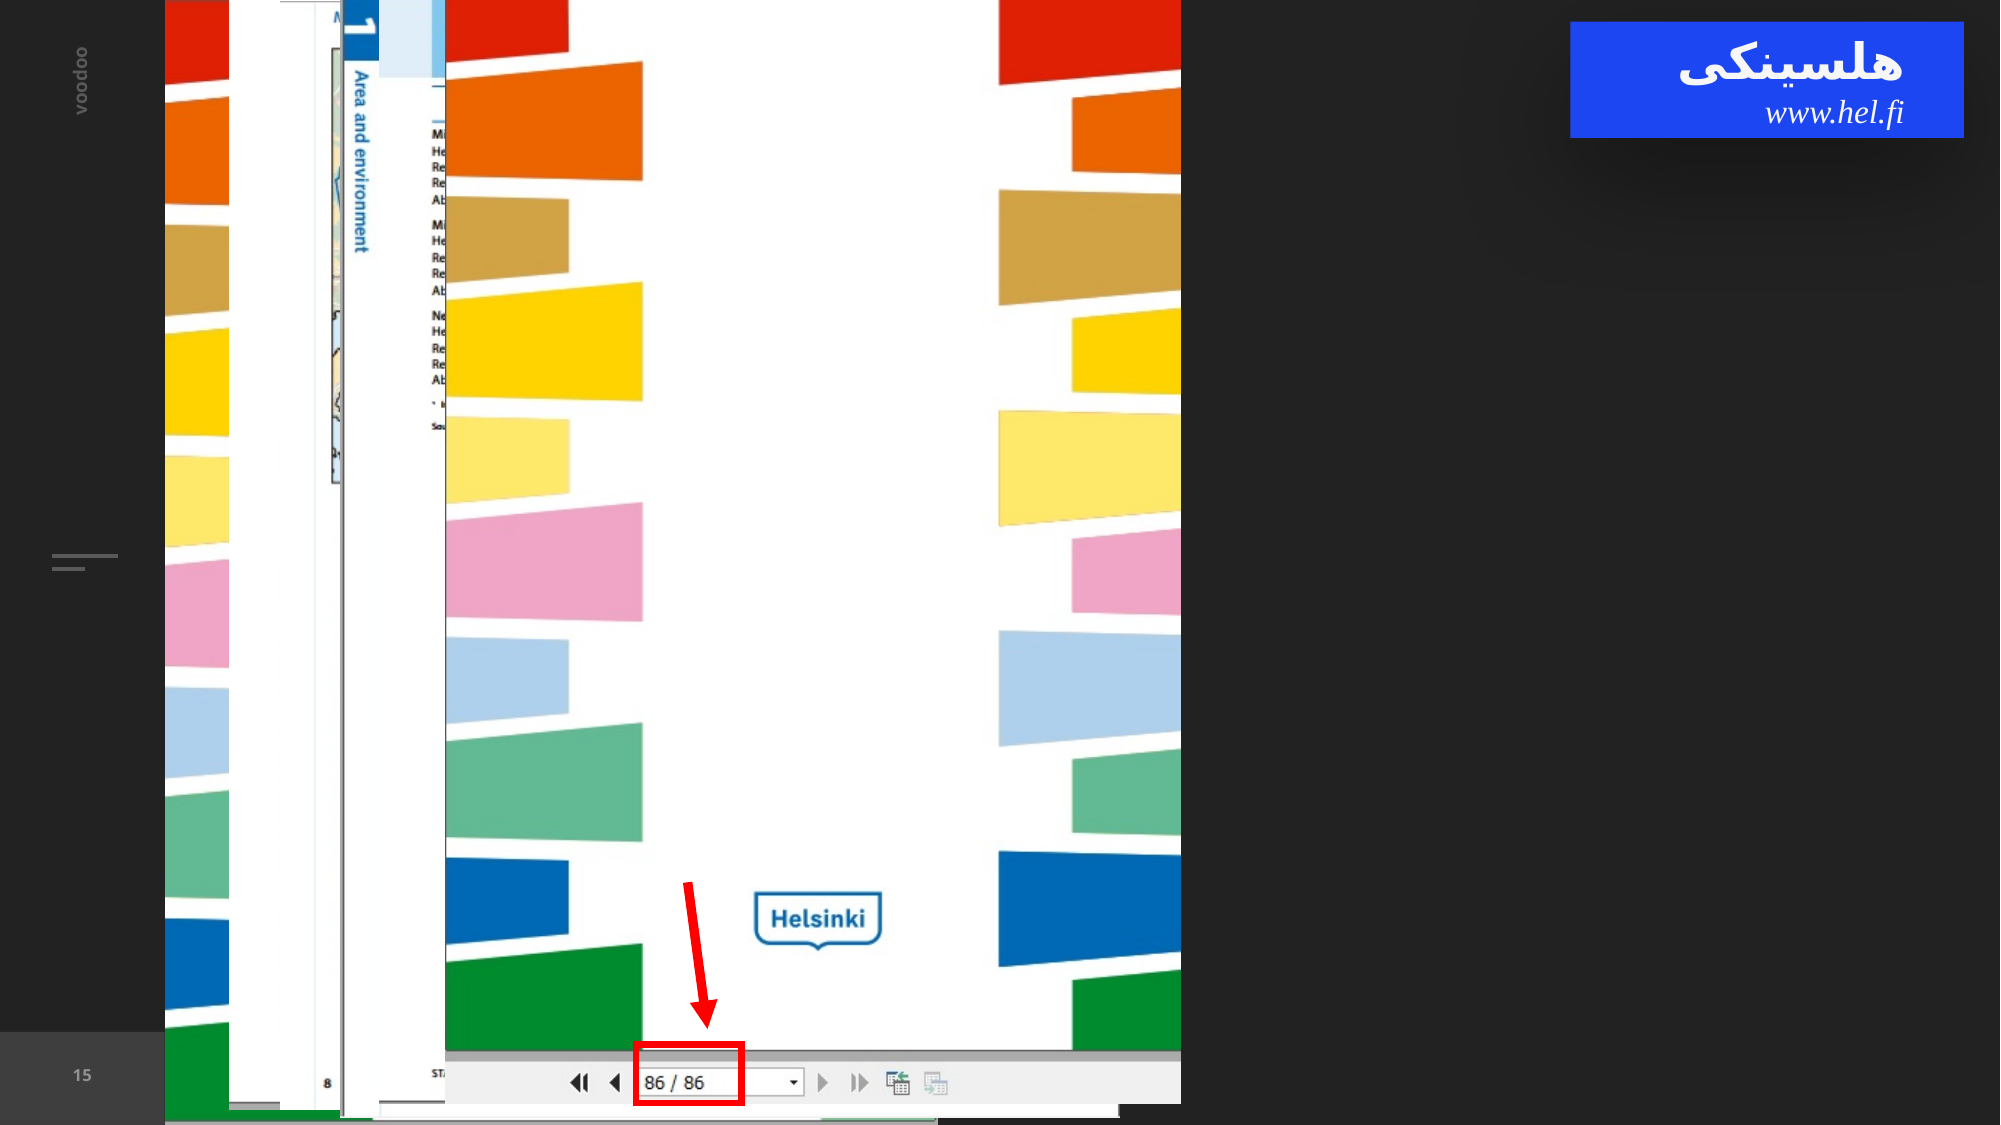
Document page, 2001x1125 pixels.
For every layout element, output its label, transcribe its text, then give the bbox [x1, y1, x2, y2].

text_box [687, 882, 708, 1029]
text_box هلسینکی www.hel.fi [1569, 21, 1965, 139]
picture [165, 0, 1181, 1125]
